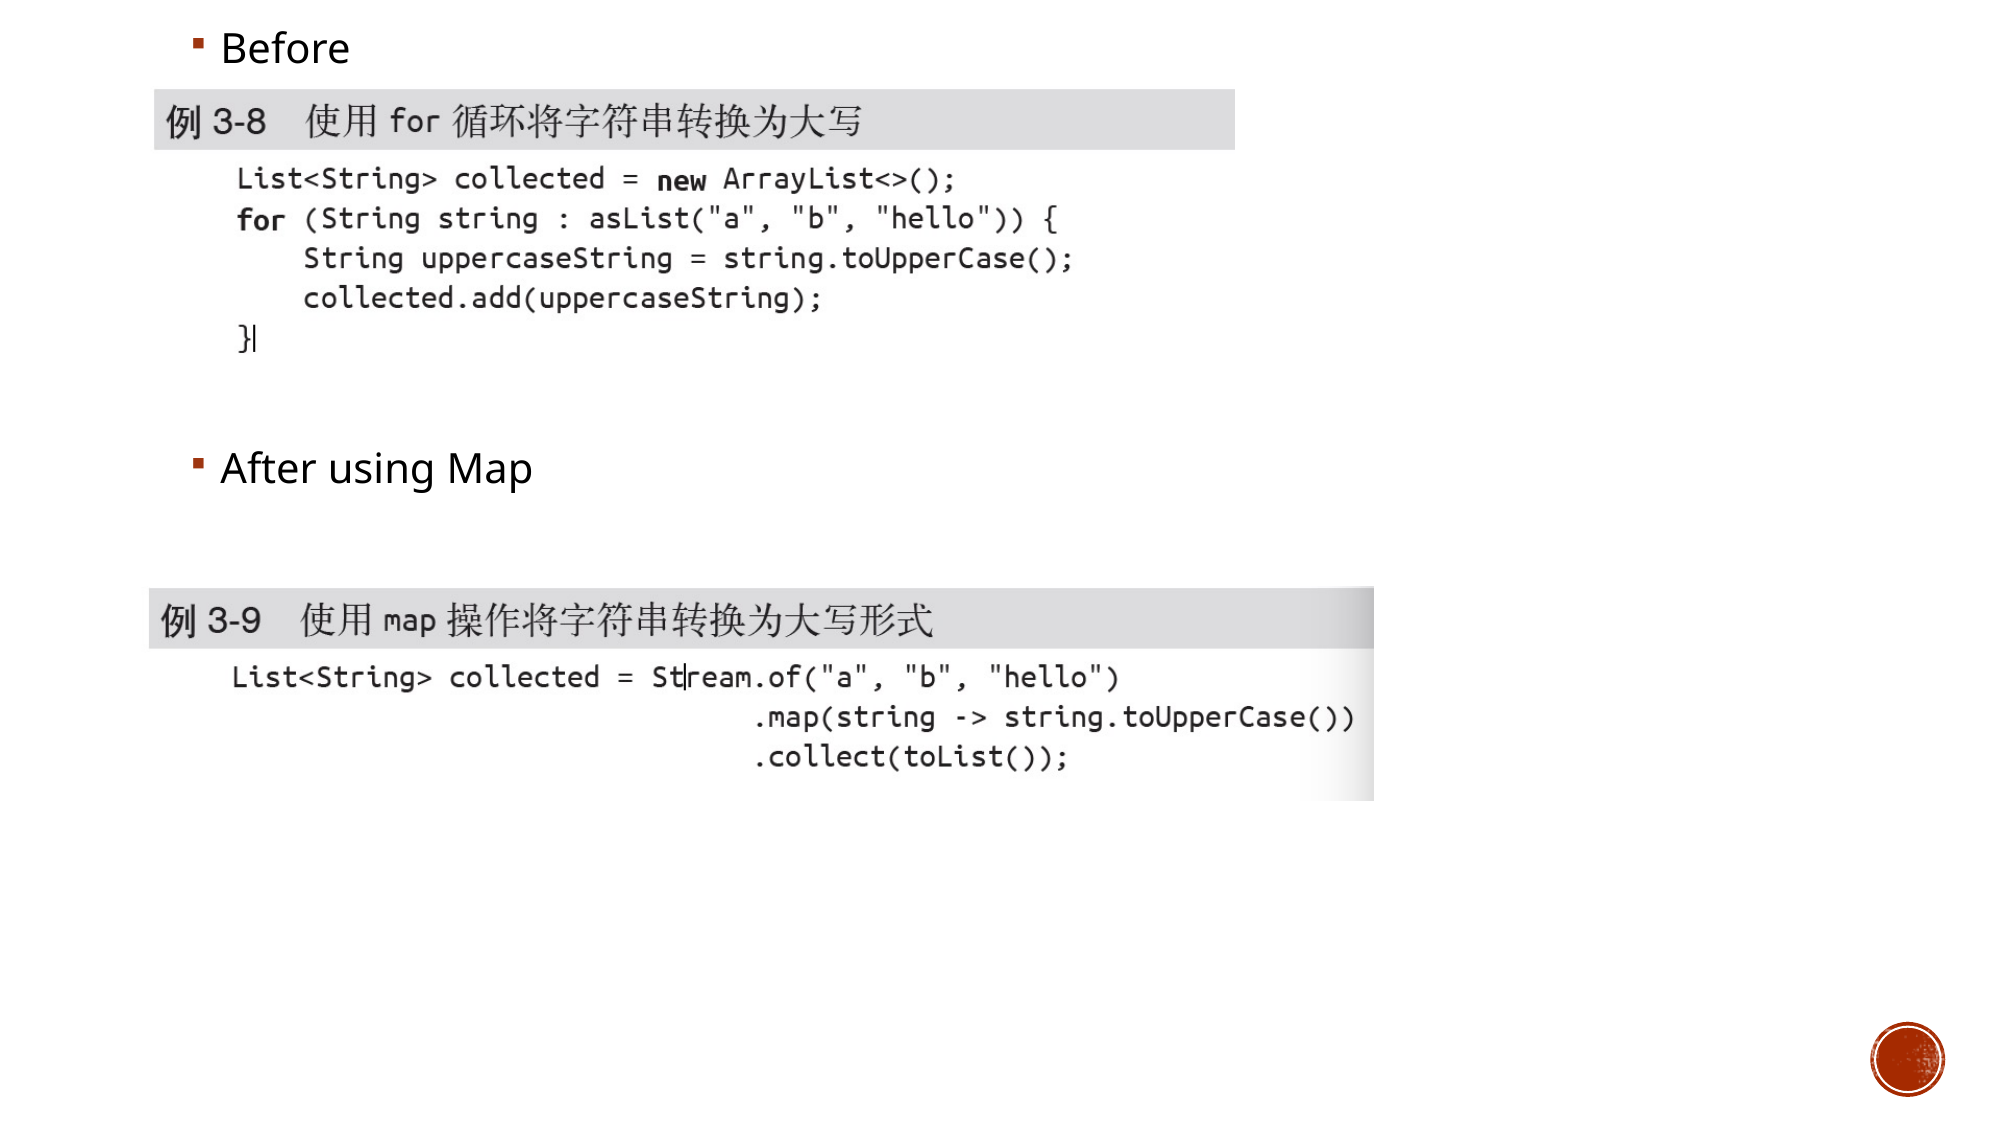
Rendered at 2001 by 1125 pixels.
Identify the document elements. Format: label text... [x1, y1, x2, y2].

picture [101, 86, 1235, 375]
list Before After using Map [175, 20, 1826, 1013]
picture [125, 586, 1374, 801]
